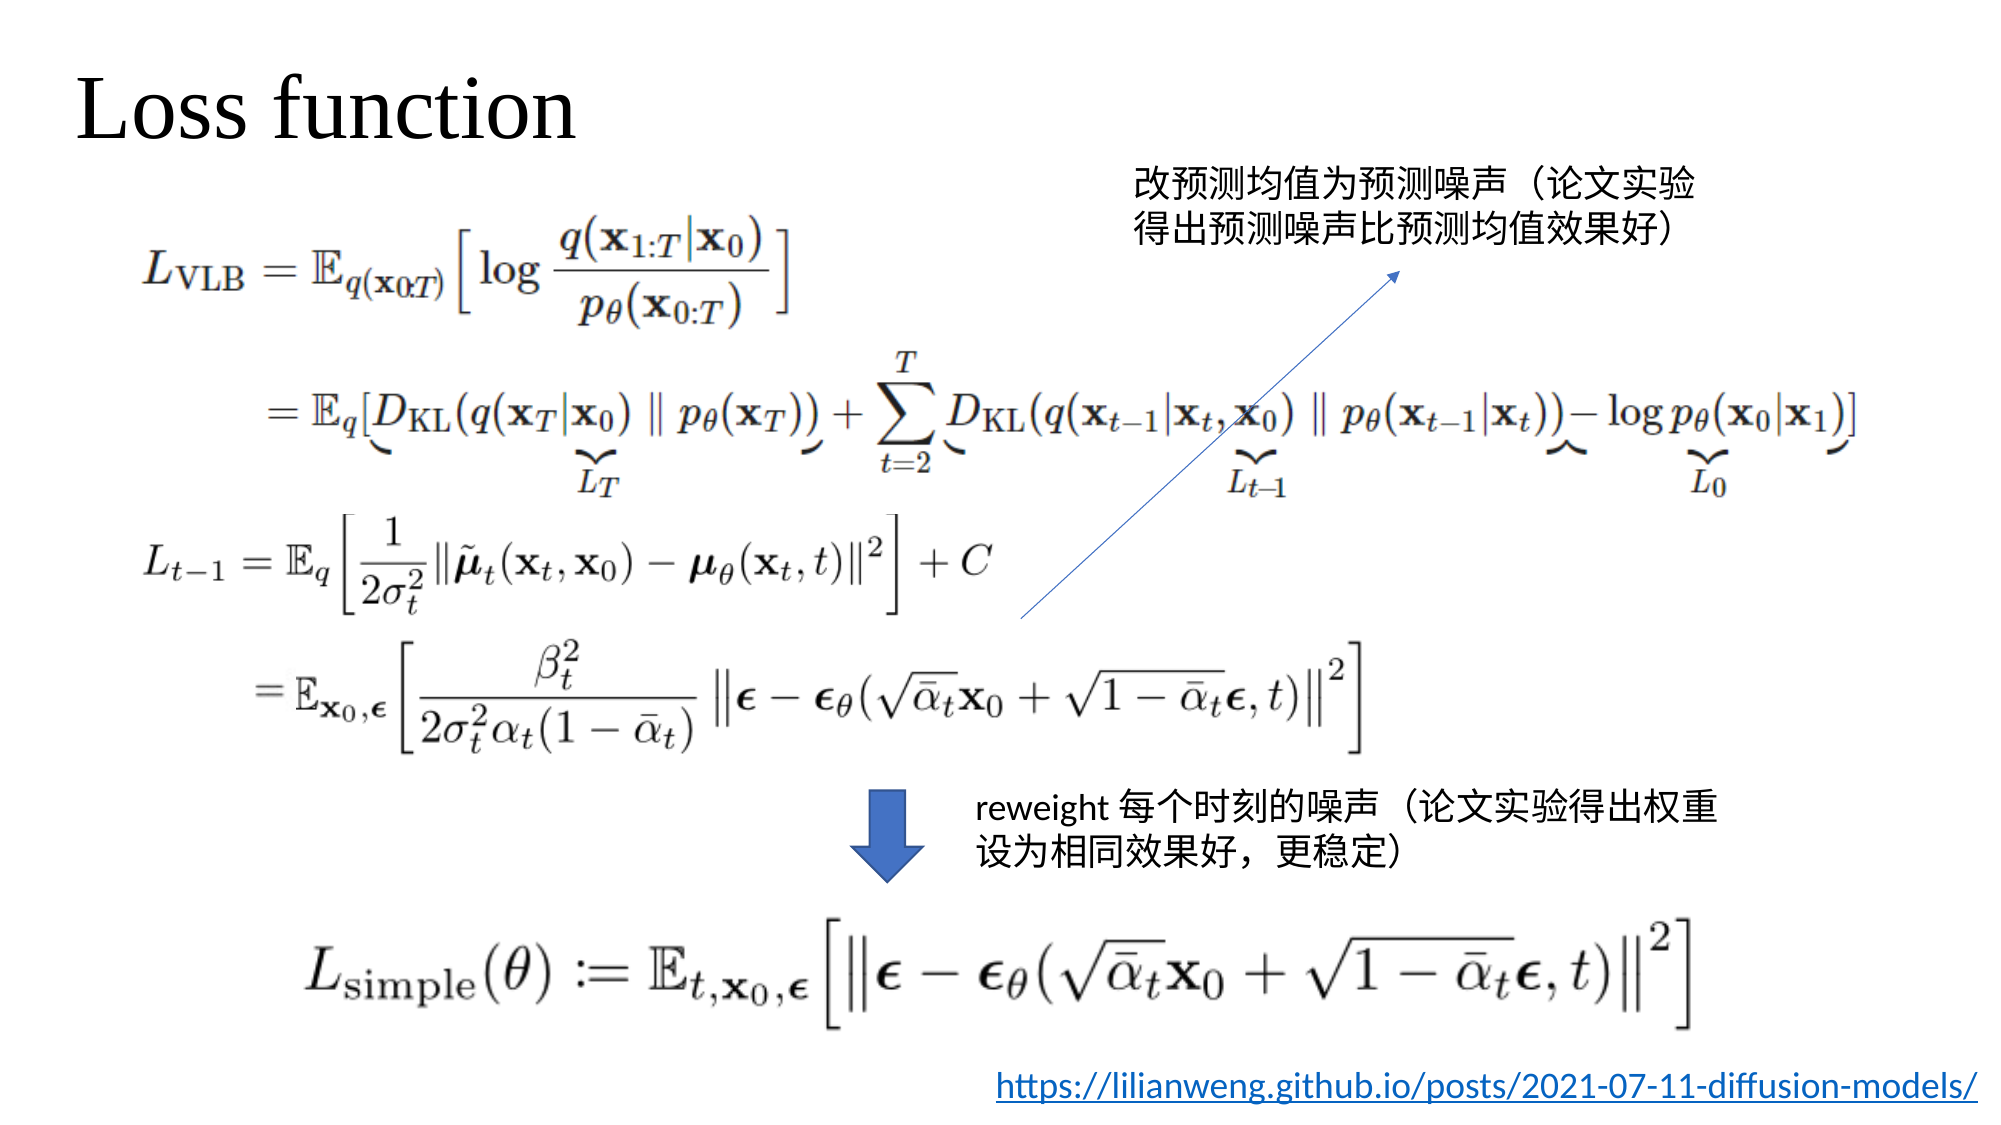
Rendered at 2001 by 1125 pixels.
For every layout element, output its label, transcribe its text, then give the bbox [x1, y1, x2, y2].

text_box reweight每个时刻的噪声（论文实验得出权重设为相同效果好，更稳定） [960, 775, 1754, 881]
text_box [849, 789, 926, 884]
text_box 改预测均值为预测噪声（论文实验得出预测噪声比预测均值效果好） [1118, 153, 1732, 258]
title Loss function [60, 0, 1786, 218]
picture [91, 177, 1380, 771]
picture [282, 893, 1717, 1054]
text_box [1020, 270, 1400, 619]
picture [1400, 340, 1903, 514]
text_box https://lilianweng.github.io/posts/2021-07-11-diffusion-models/ [980, 1053, 2000, 1114]
